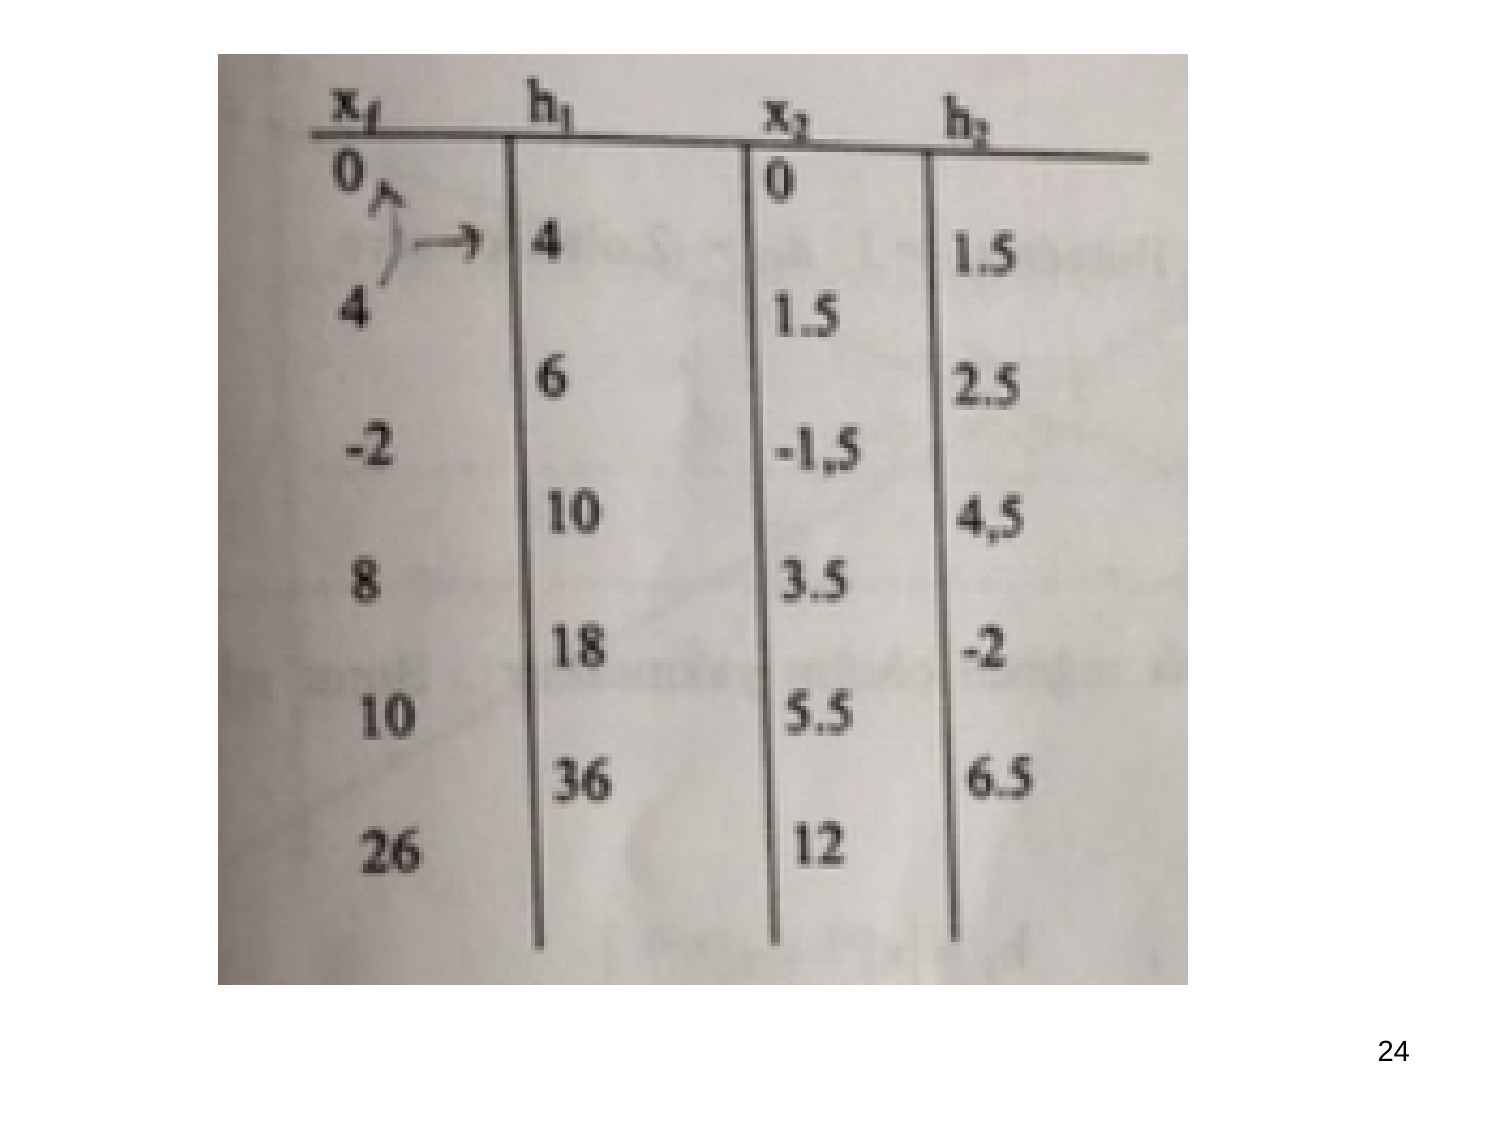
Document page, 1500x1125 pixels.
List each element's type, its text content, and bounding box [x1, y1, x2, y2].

slide_number 24 [1074, 1024, 1426, 1103]
picture [218, 54, 1188, 985]
